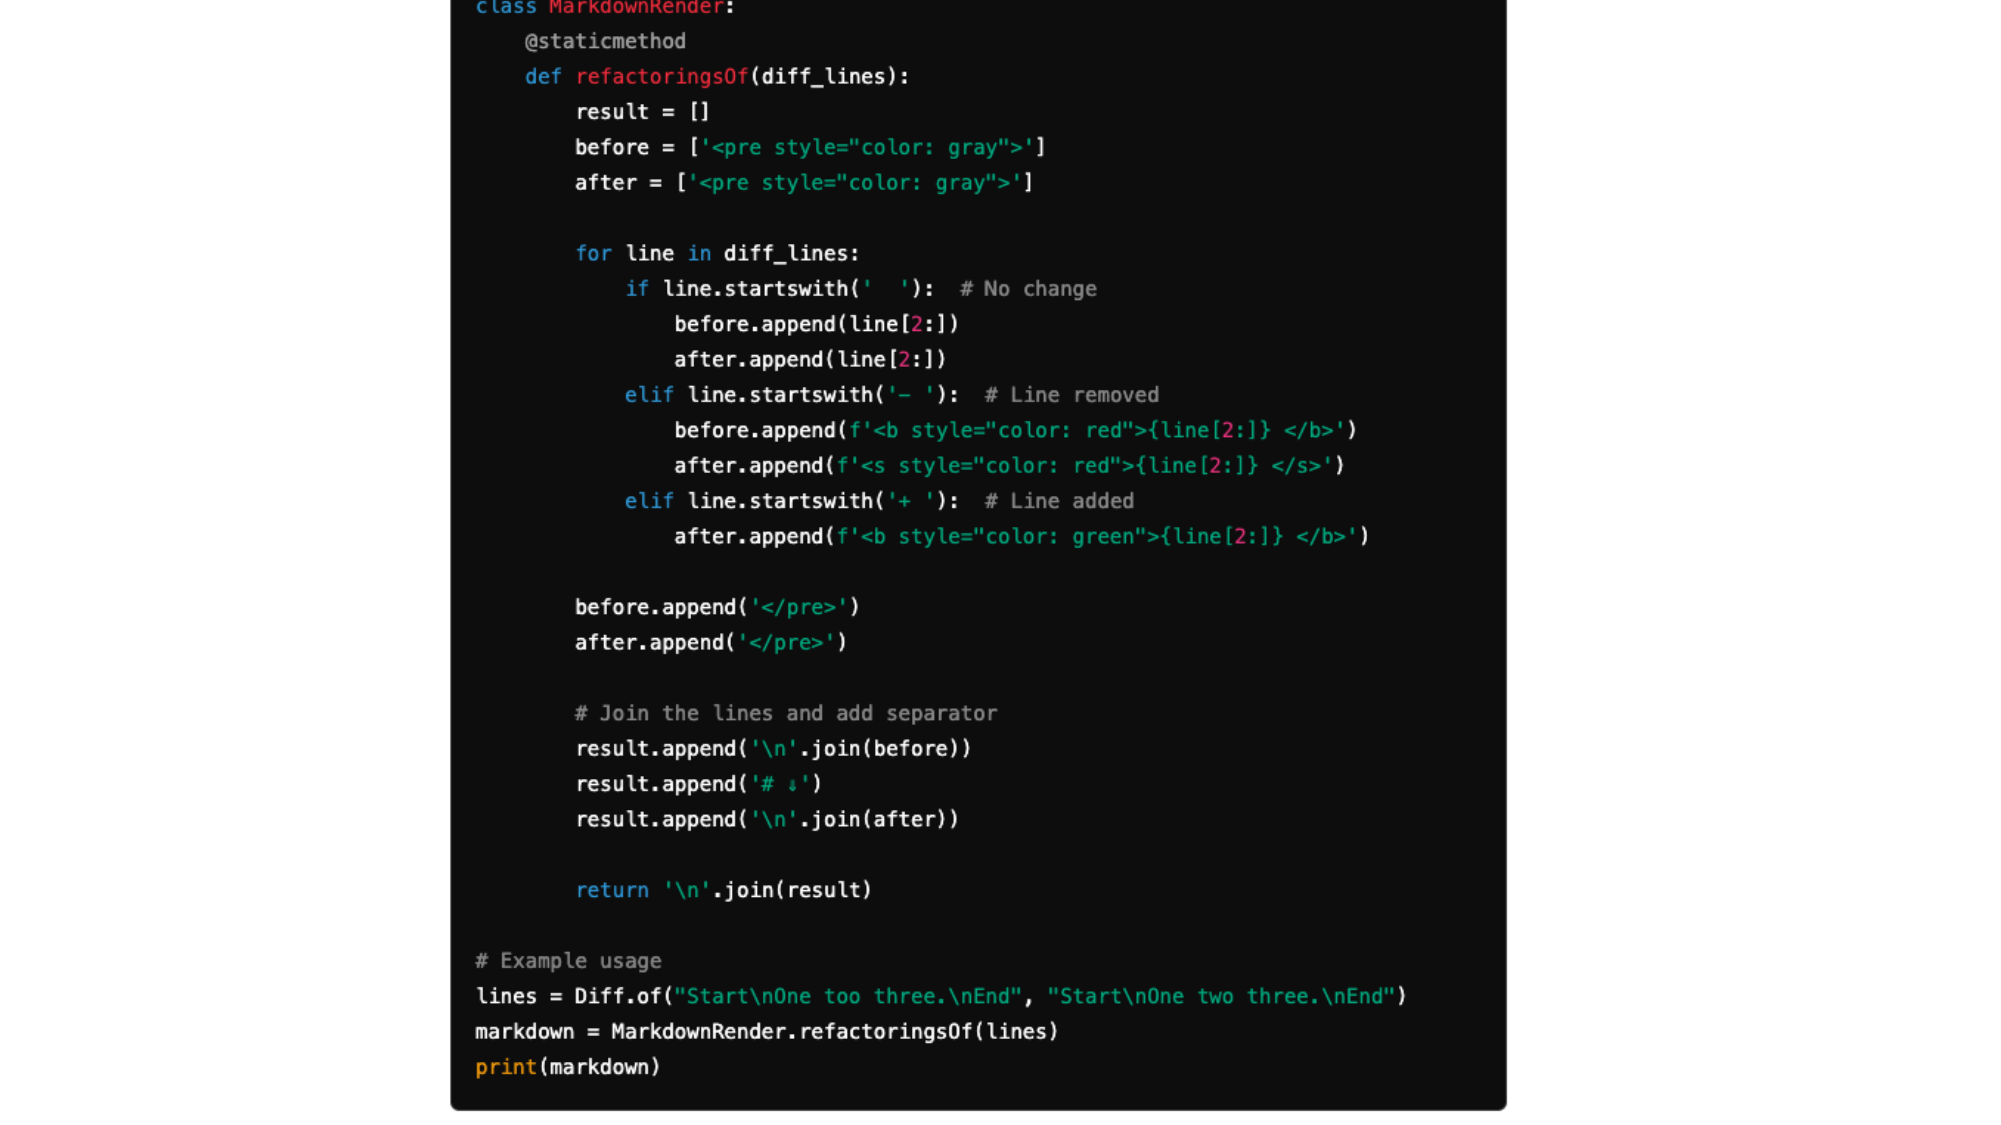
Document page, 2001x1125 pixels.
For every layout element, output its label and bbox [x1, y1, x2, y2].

picture [272, 0, 1609, 1125]
